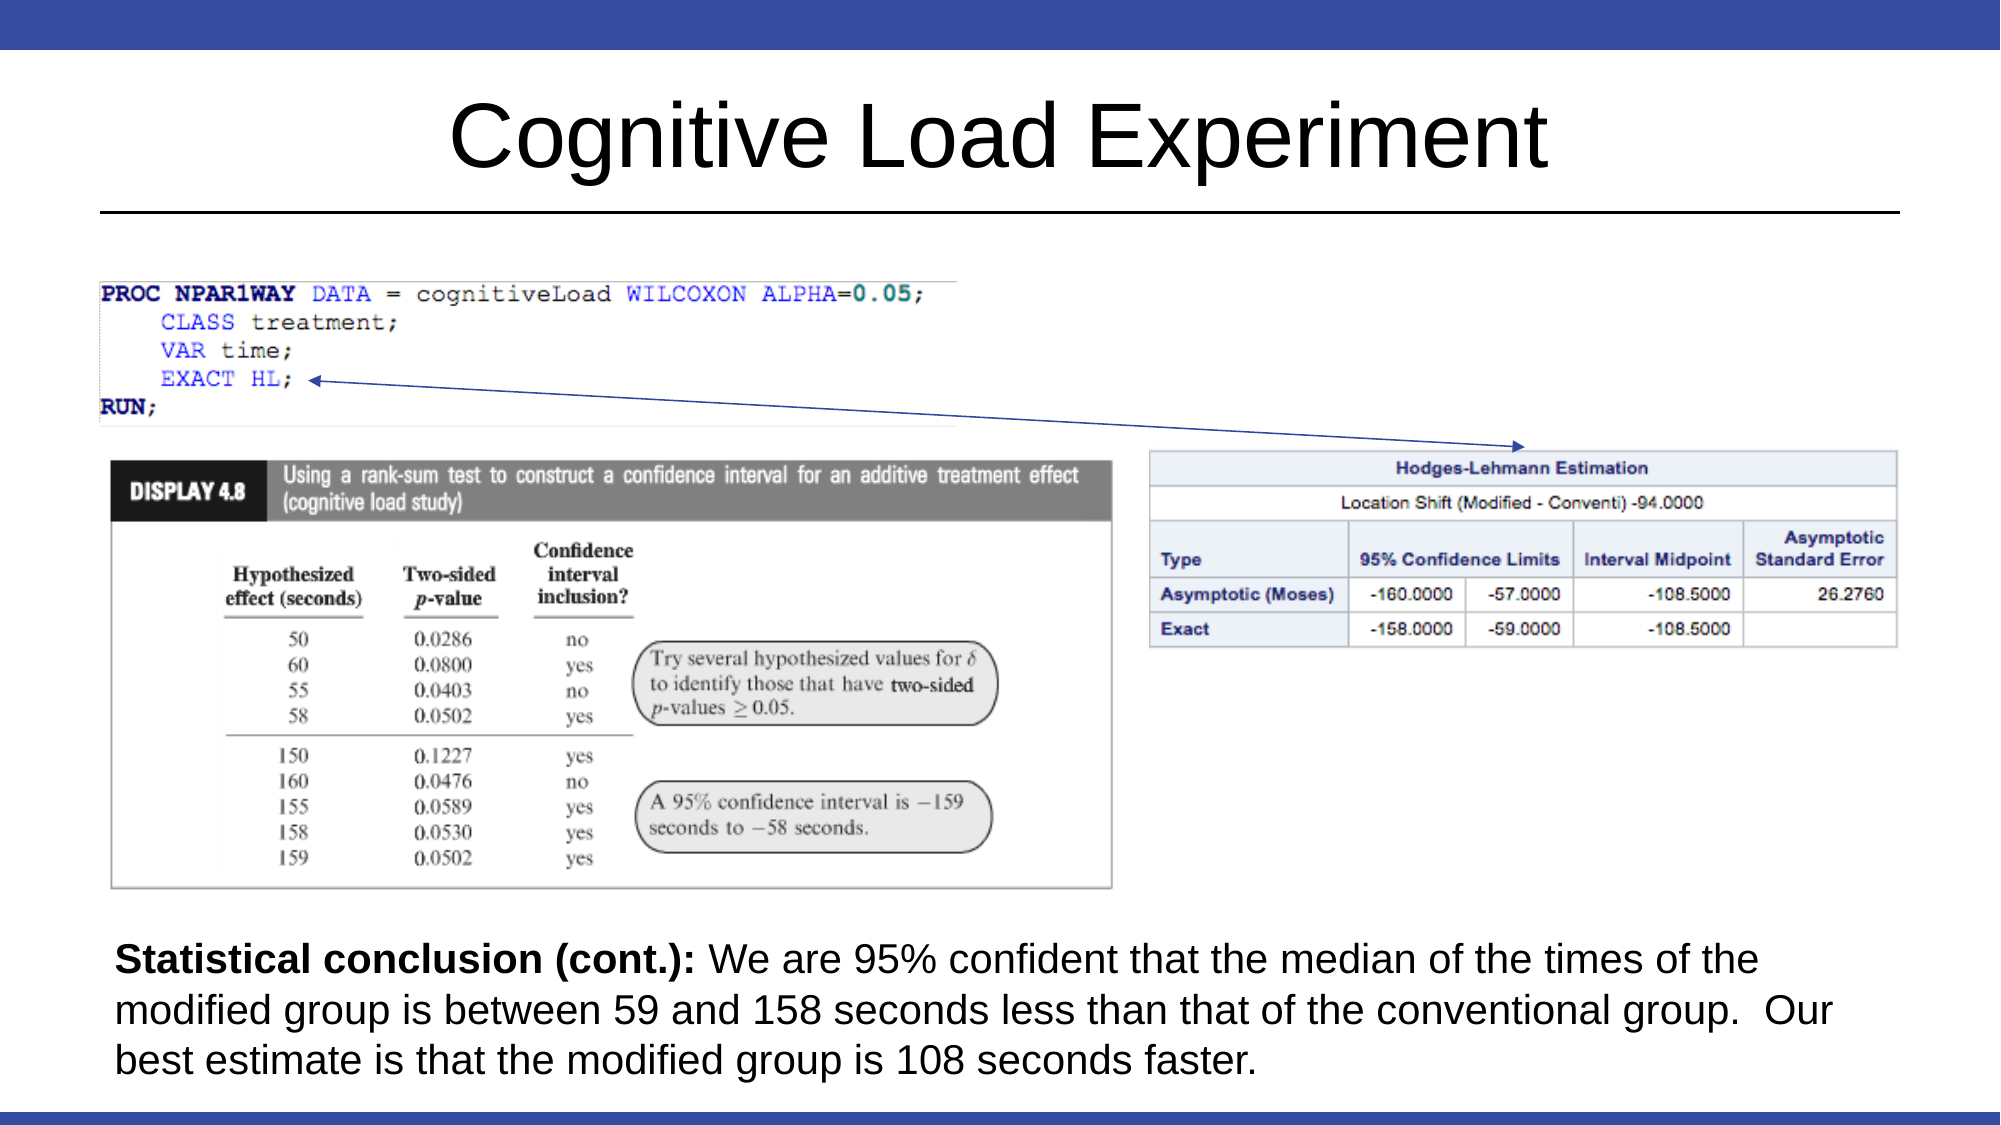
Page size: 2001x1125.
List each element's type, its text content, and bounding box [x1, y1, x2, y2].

picture [99, 446, 1126, 905]
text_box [307, 380, 1526, 448]
text_box Statistical conclusion (cont.): We are 95% confident that the median of the times of the modified group is between 59 and 158 seconds less than that of the conventional group. Our best estimate is that the modified group is 108 seconds faster. [99, 924, 1900, 1092]
picture [1149, 446, 1901, 650]
picture [99, 281, 957, 427]
title Cognitive Load Experiment [99, 37, 1900, 225]
